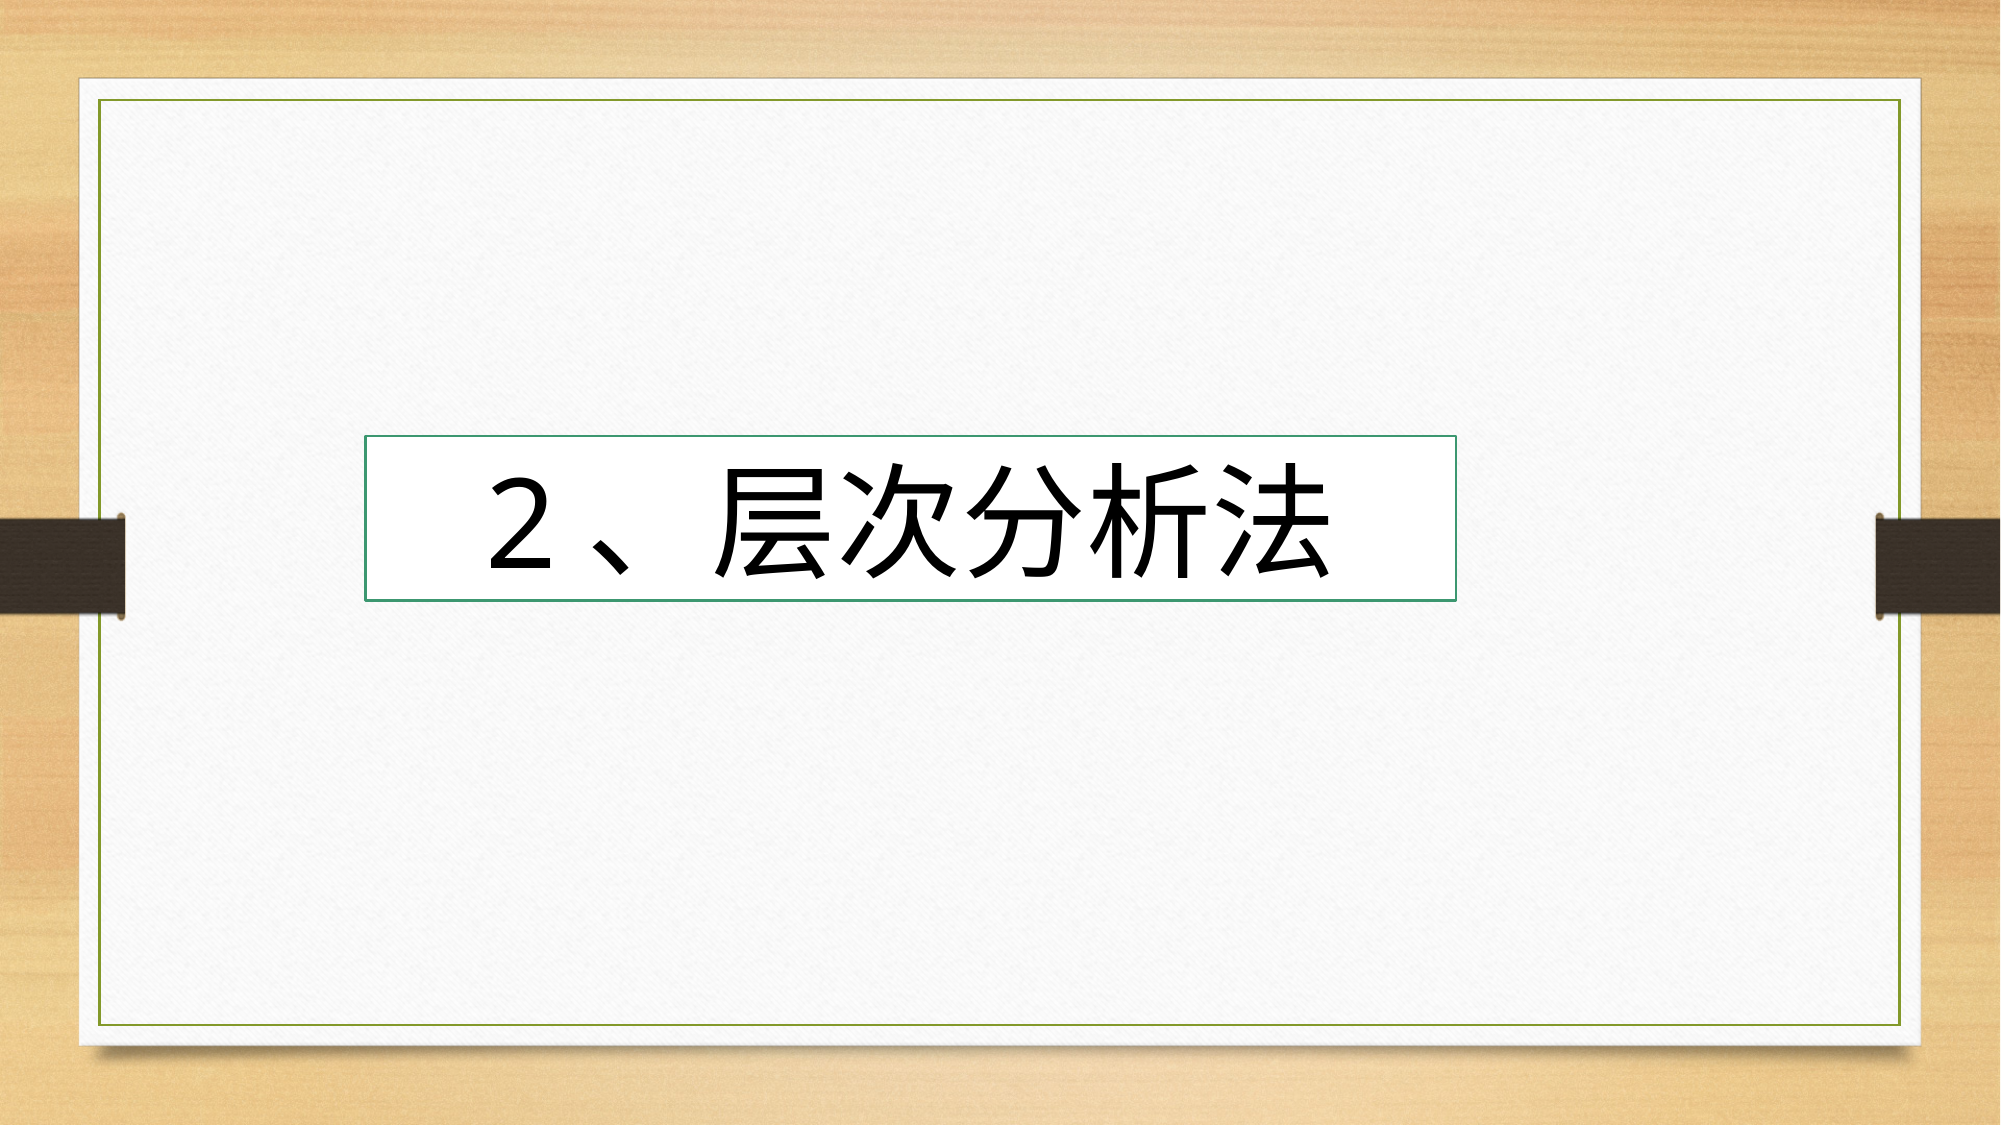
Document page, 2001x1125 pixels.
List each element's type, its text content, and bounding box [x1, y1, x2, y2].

text_box 2、层次分析法 [364, 435, 1457, 602]
picture [0, 0, 2001, 1125]
